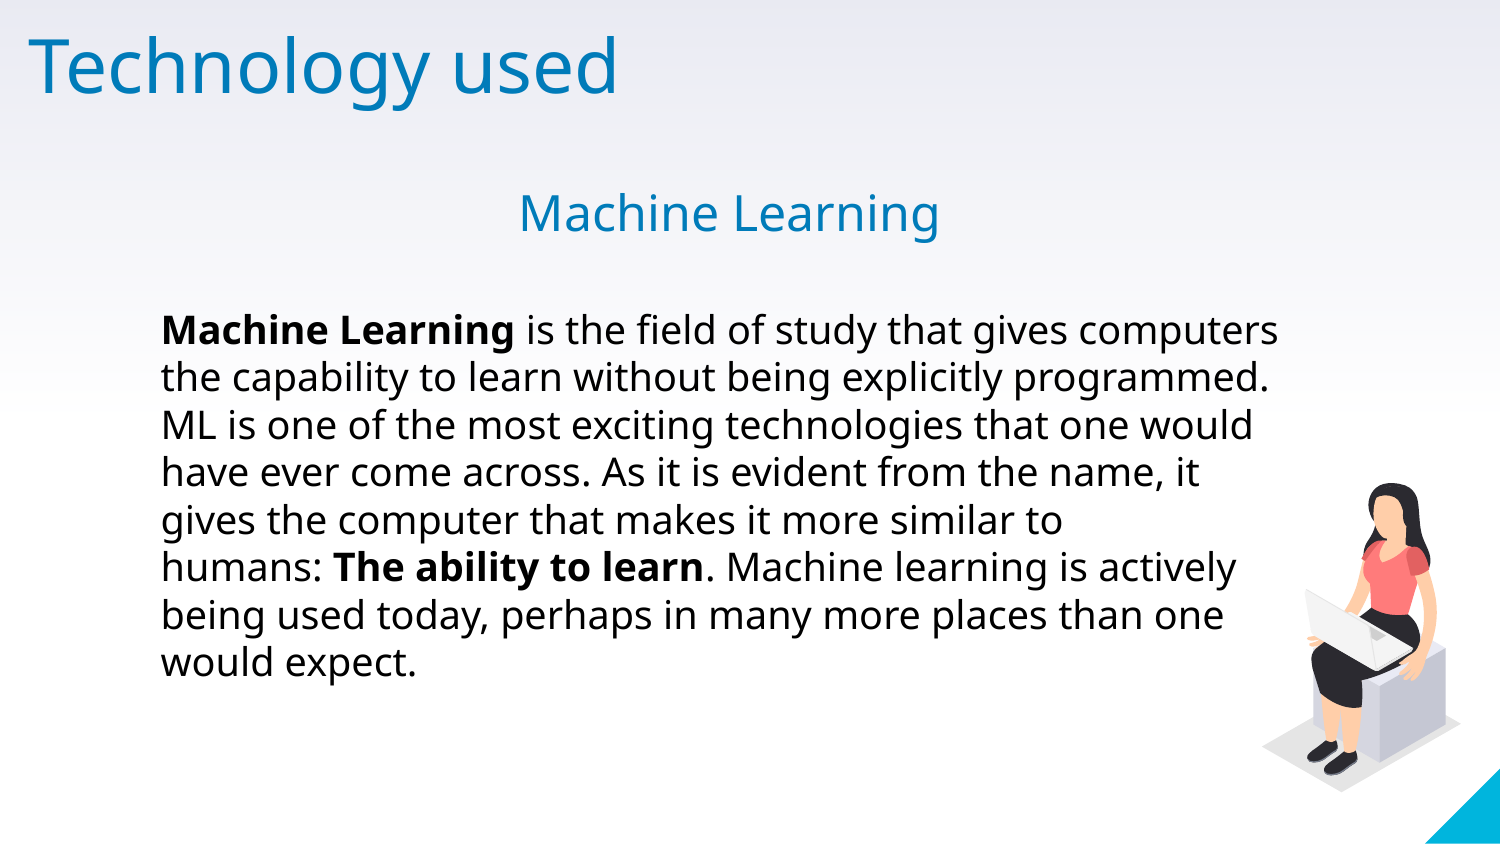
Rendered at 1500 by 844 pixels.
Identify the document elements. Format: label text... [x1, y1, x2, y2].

text_box Machine Learning [504, 173, 957, 249]
text_box Machine Learning is the field of study that gives computers the capability to learn without being explicitly programmed. ML is one of the most exciting technologies that one would have ever come across. As it is evident from the name, it gives the computer that makes it more similar to humans: The ability to learn. Machine learning is actively being used today, perhaps in many more places than one would expect. [145, 297, 1316, 788]
title Technology used [28, 36, 655, 158]
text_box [1261, 482, 1462, 793]
